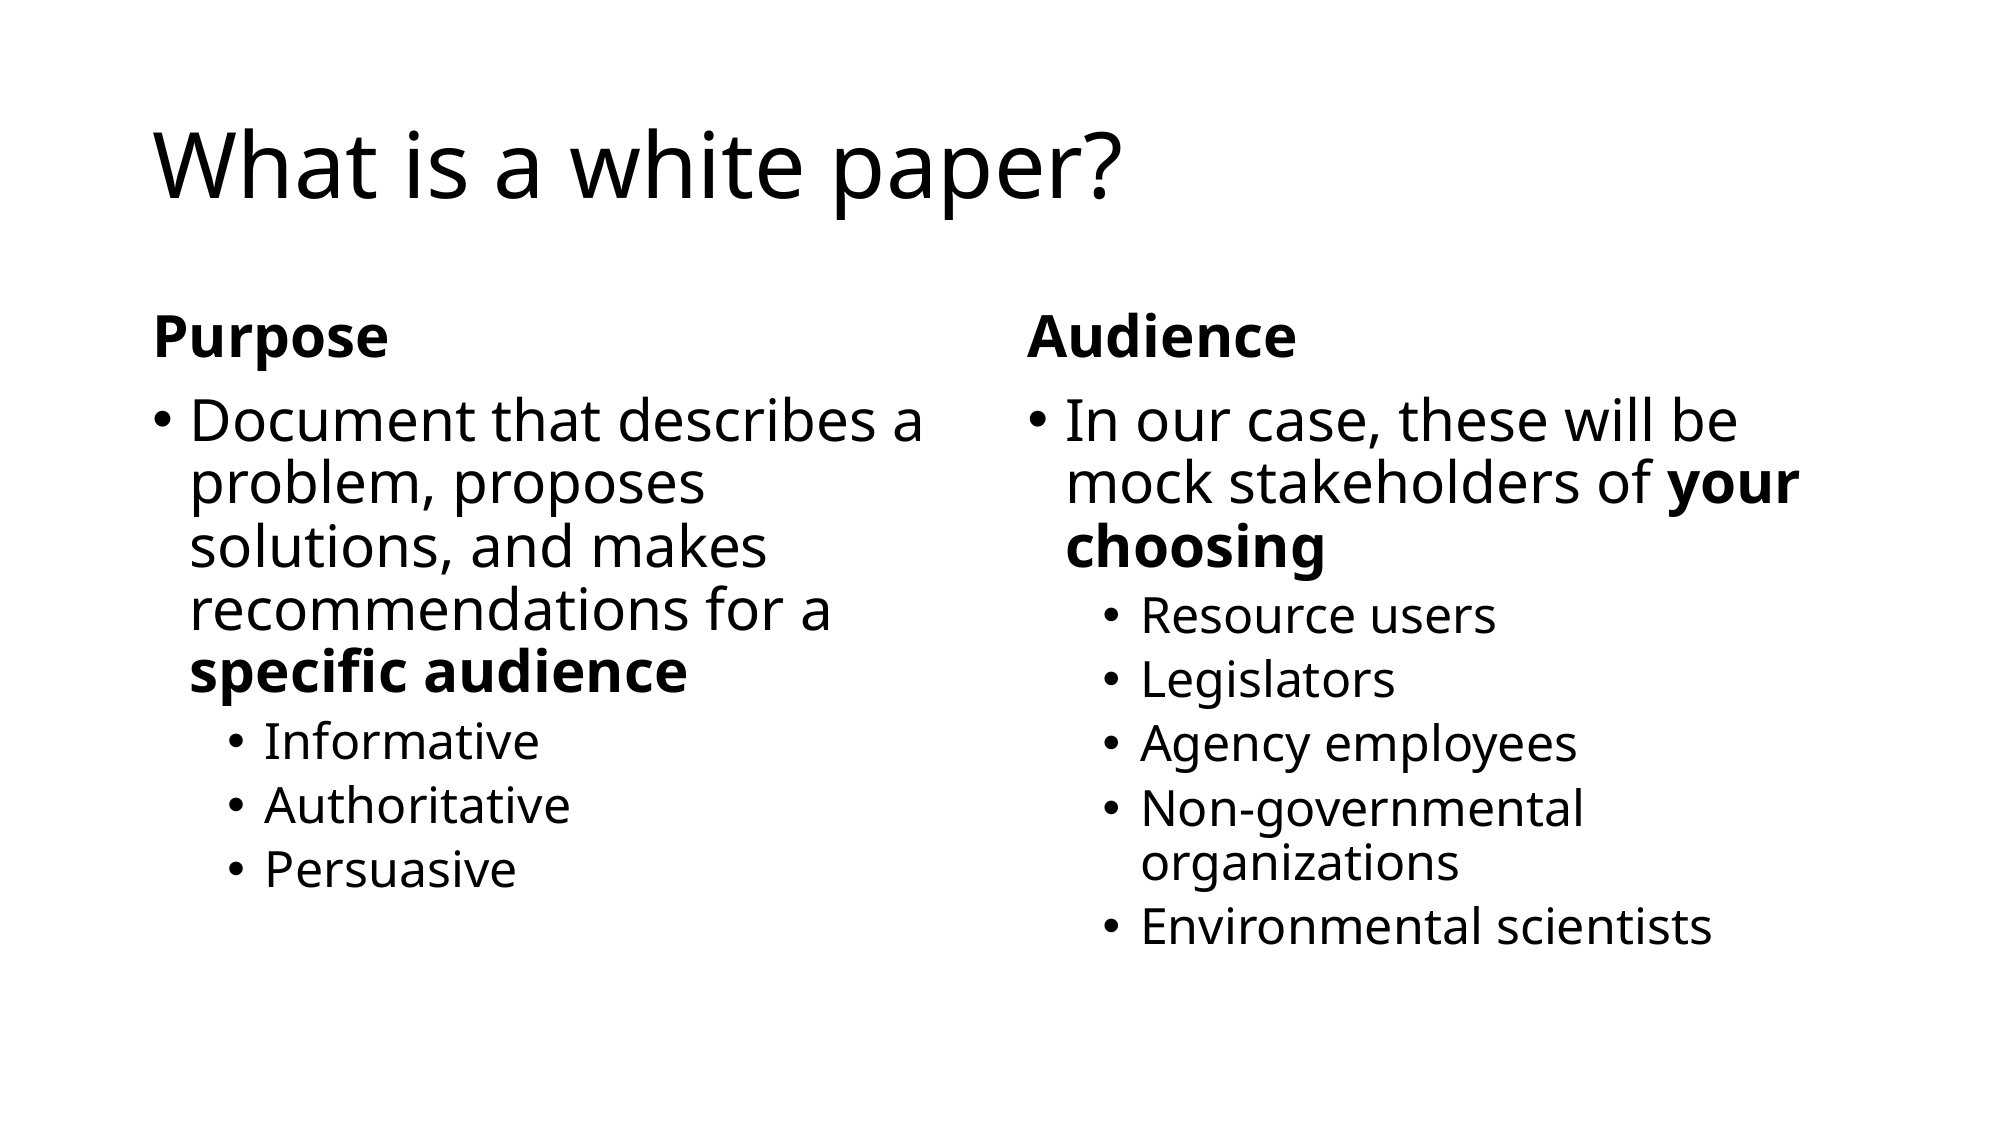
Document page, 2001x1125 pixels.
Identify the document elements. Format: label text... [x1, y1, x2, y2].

list Audience In our case, these will be mock stakeholders of your choosing Resource users Legislators Agency employees Non-governmental organizations Environmental scientists [1012, 299, 1863, 1014]
list Purpose Document that describes a problem, proposes solutions, and makes recommendations for a specific audience Informative Authoritative Persuasive [137, 299, 988, 1014]
title What is a white paper? [137, 59, 1863, 278]
